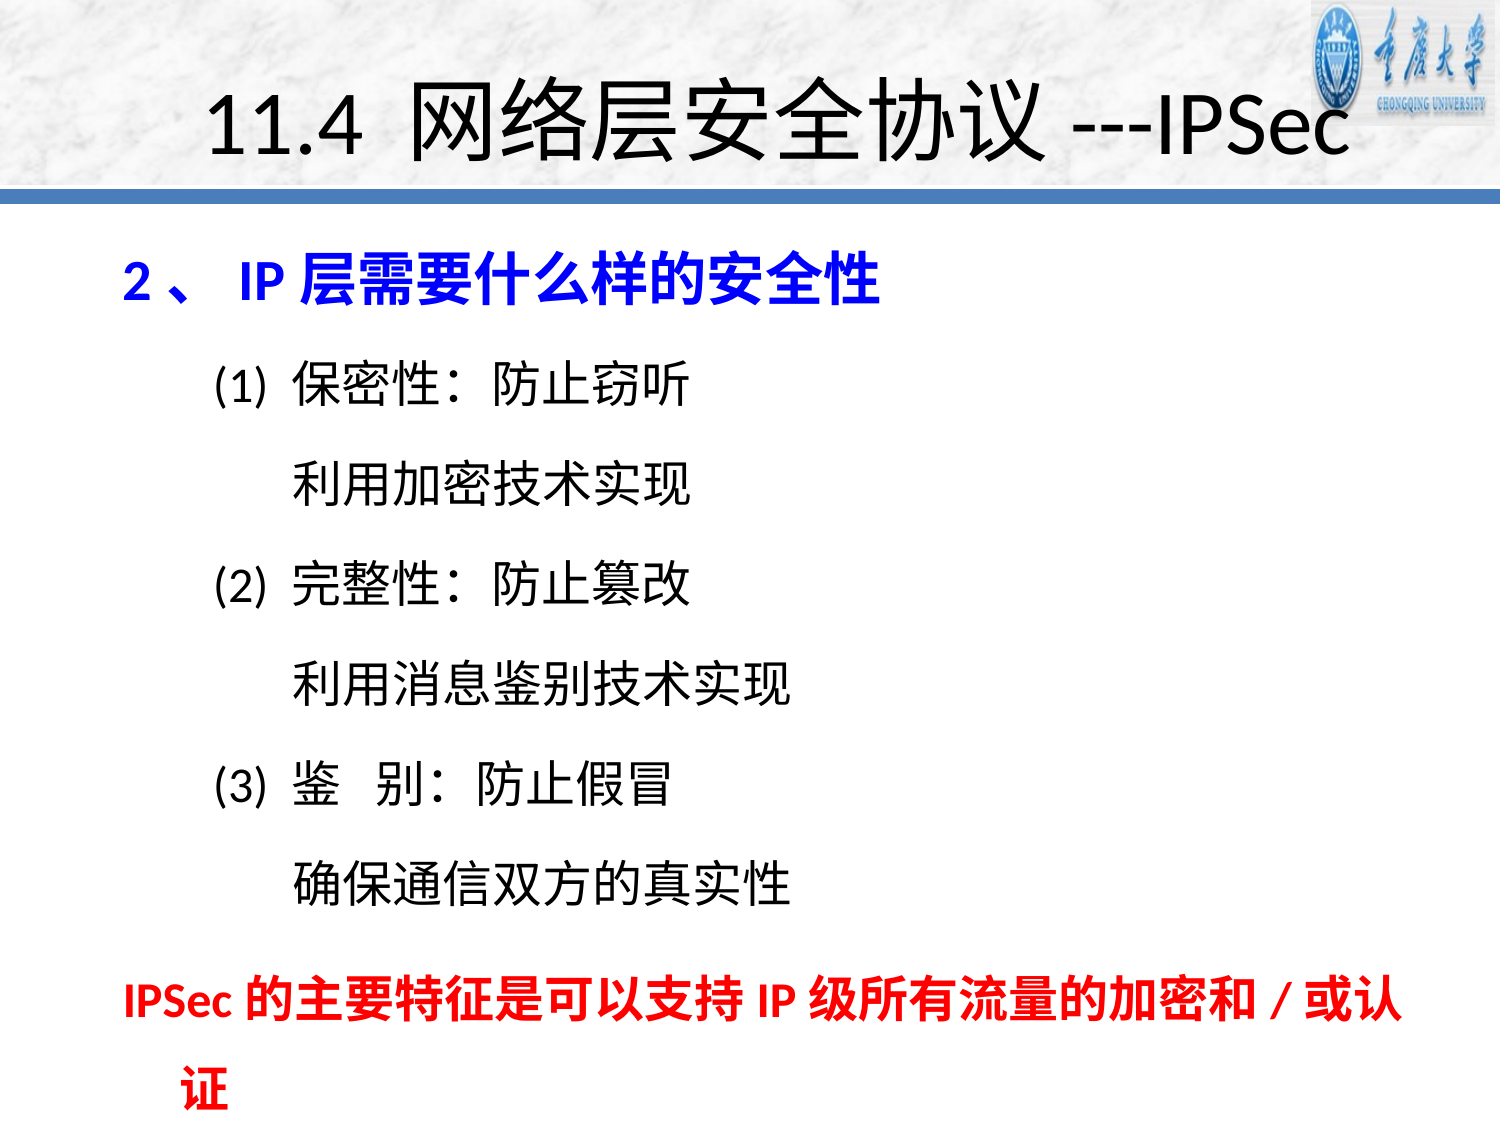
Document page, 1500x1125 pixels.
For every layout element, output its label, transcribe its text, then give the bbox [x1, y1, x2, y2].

title 11.4 网络层安全协议---IPSec [137, 34, 1417, 201]
list 2、IP层需要什么样的安全性 (1) 保密性：防止窃听 利用加密技术实现 (2) 完整性：防止篡改 利用消息鉴别技术实现 (3) 鉴 别：防止假冒 确保通信双方的真实性 IPSec的主要特征是可以支持IP级所有流量的加密和/或认证 [107, 199, 1446, 1068]
picture [1311, 0, 1495, 126]
